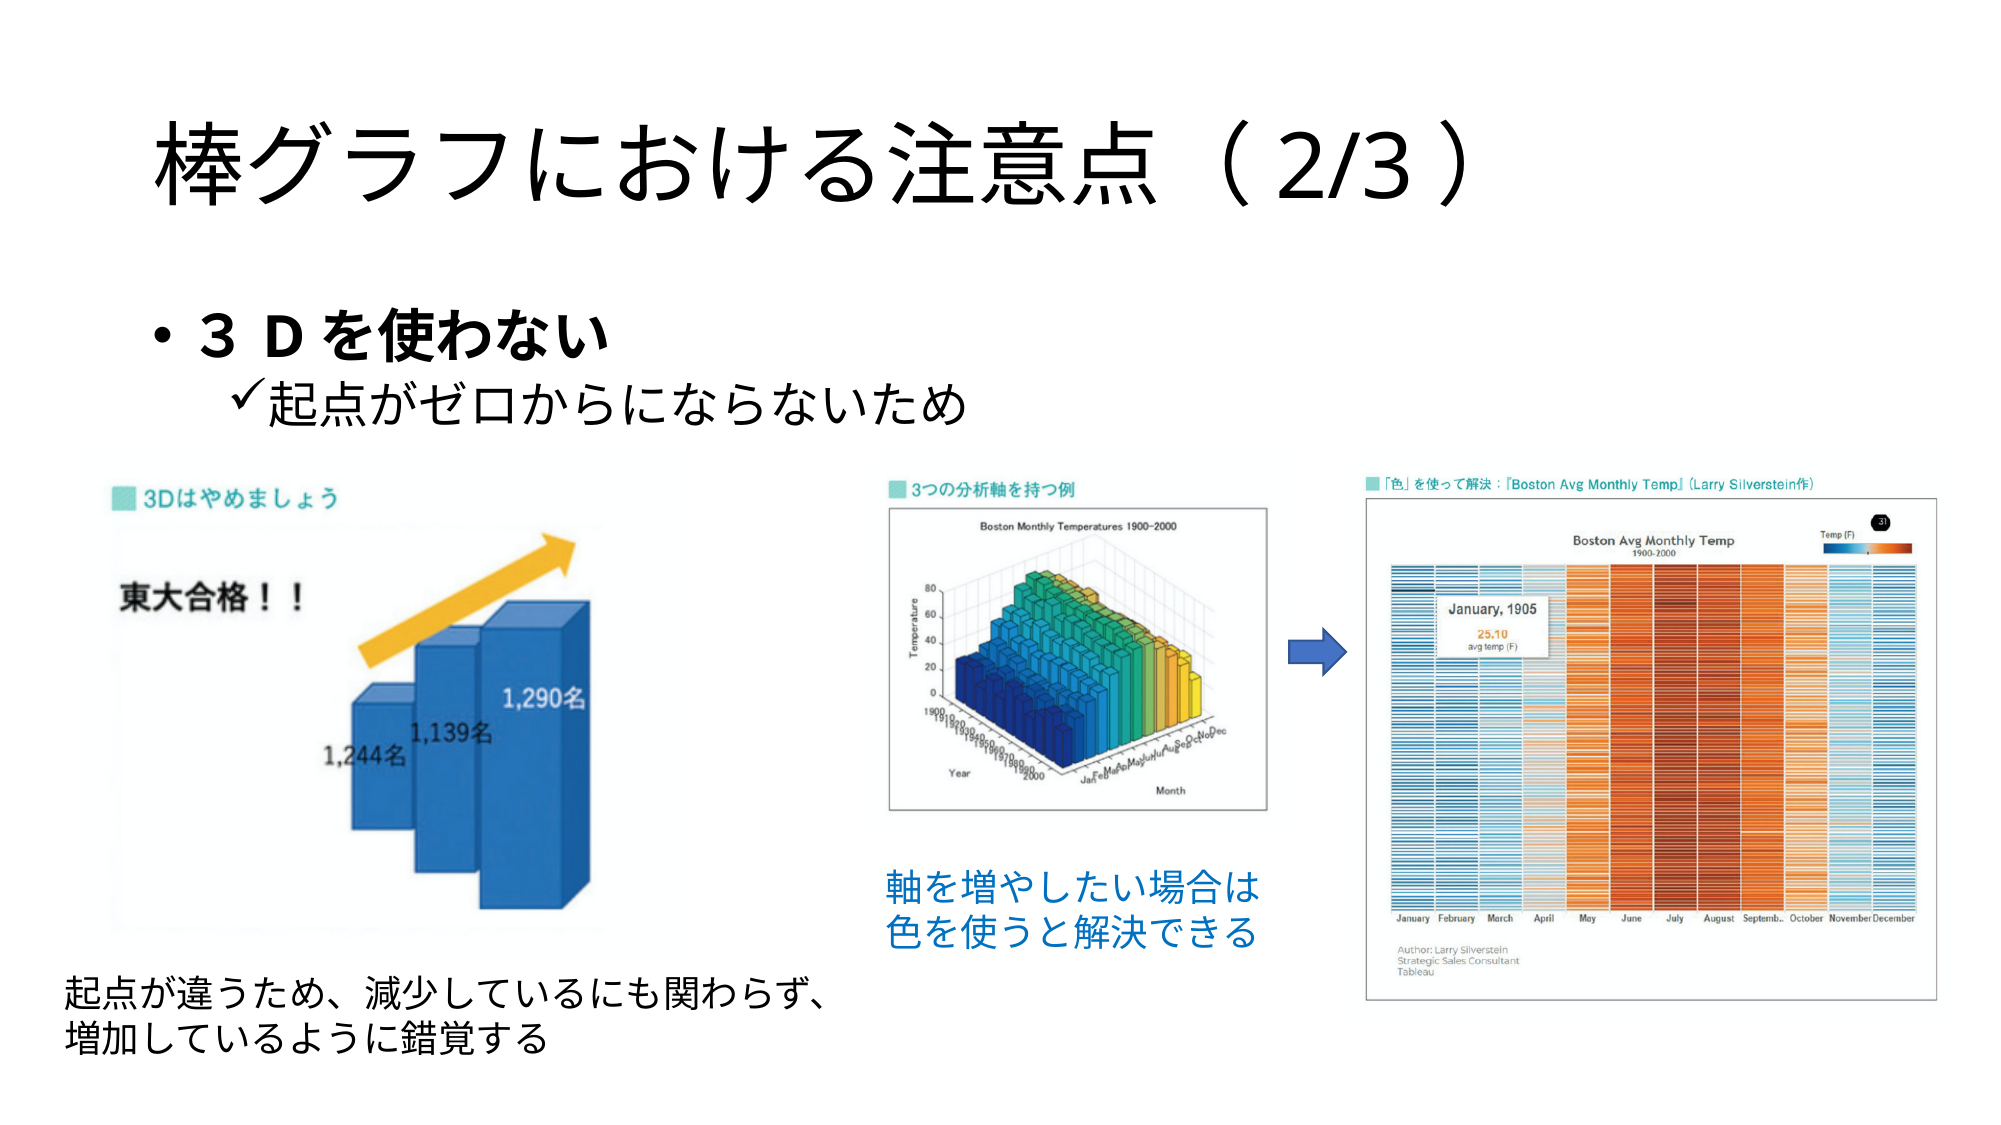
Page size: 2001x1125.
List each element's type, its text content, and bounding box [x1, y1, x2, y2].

picture [81, 456, 690, 963]
title 棒グラフにおける注意点（2/3） [137, 59, 1863, 278]
text_box 軸を増やしたい場合は 色を使うと解決できる [870, 856, 1276, 962]
list ３Dを使わない 起点がゼロからにならないため [137, 299, 1863, 457]
text_box [1301, 626, 1348, 677]
text_box 起点が違うため、減少しているにも関わらず、 増加しているように錯覚する [49, 962, 863, 1068]
picture [868, 456, 1301, 832]
picture [1349, 456, 1957, 1022]
